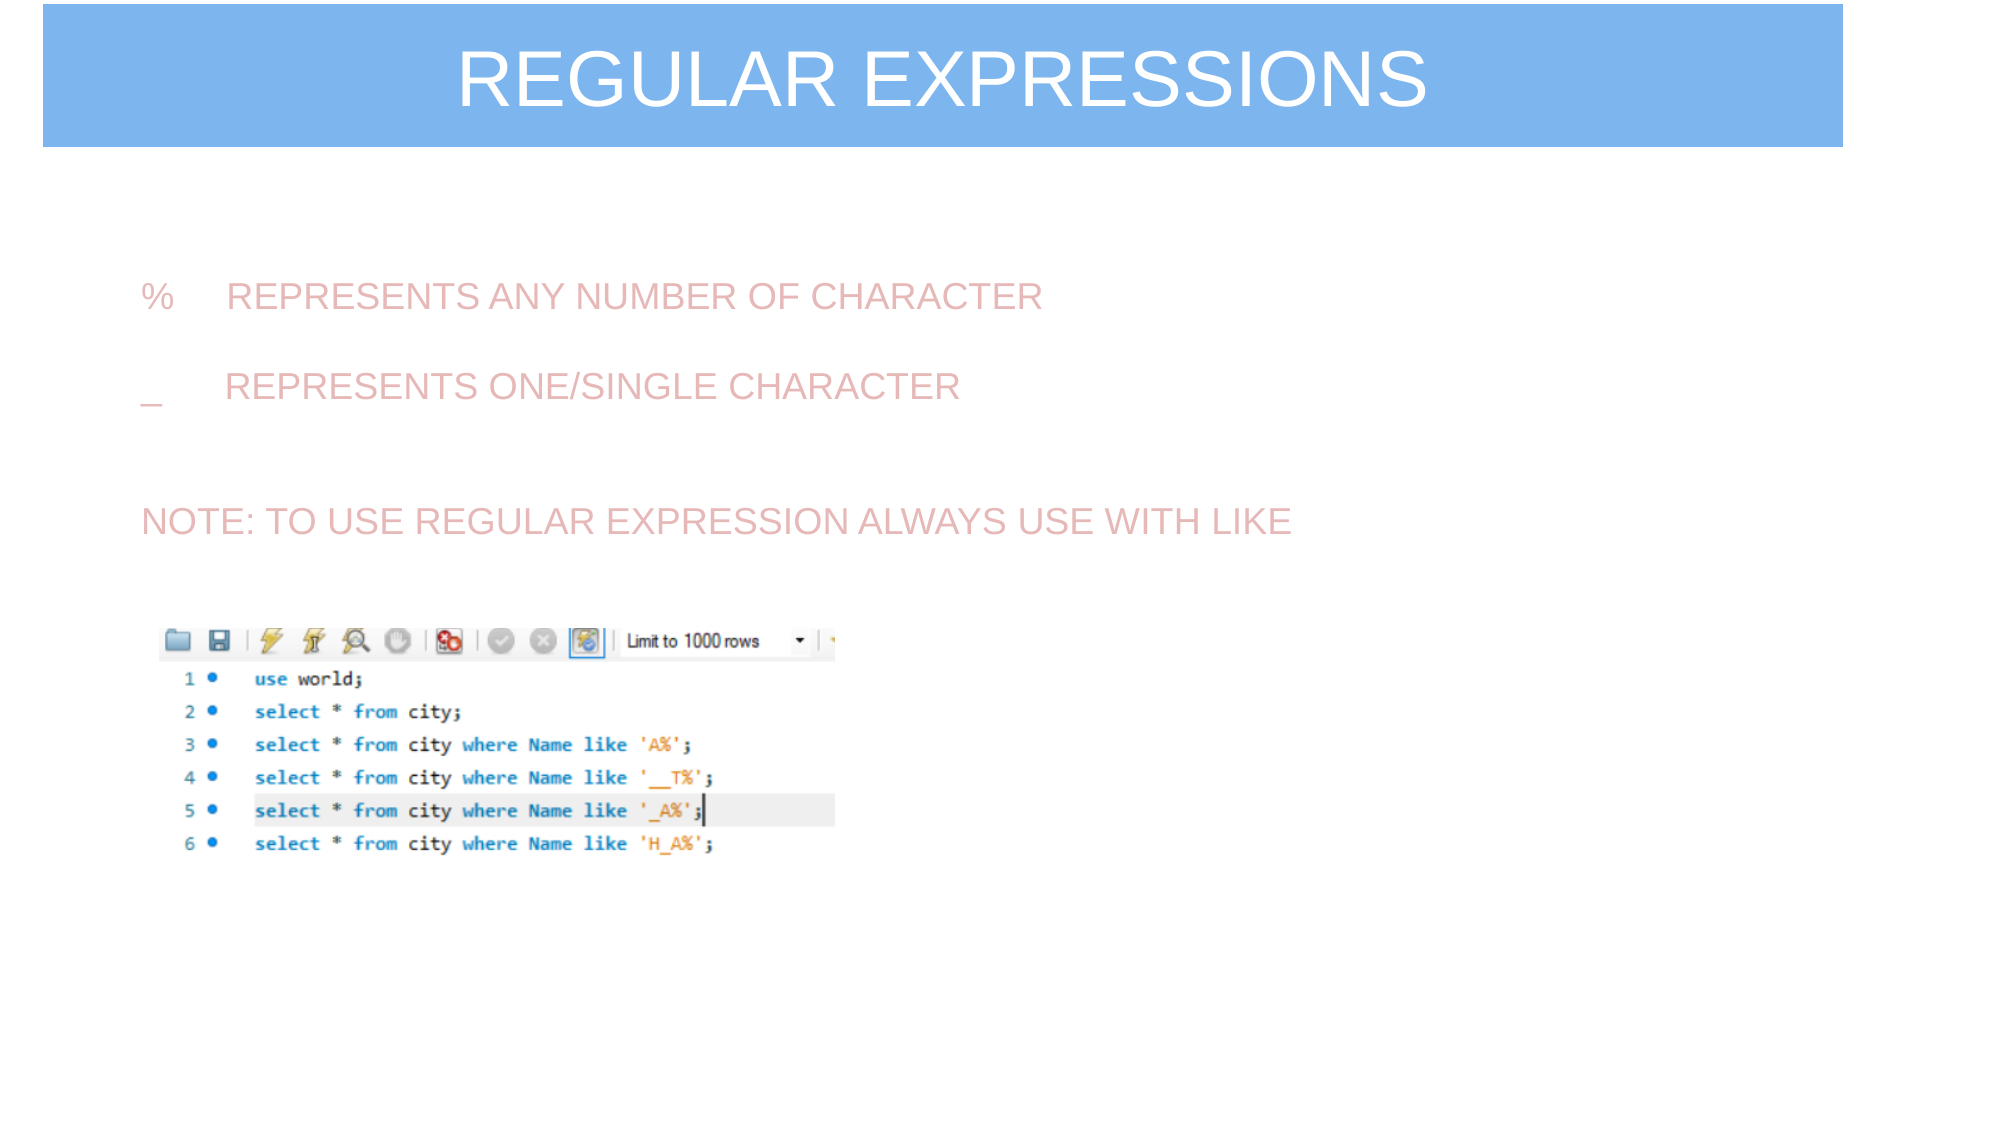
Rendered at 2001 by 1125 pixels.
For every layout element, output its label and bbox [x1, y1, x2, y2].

list [159, 629, 835, 928]
text_box [57, 44, 1990, 1110]
